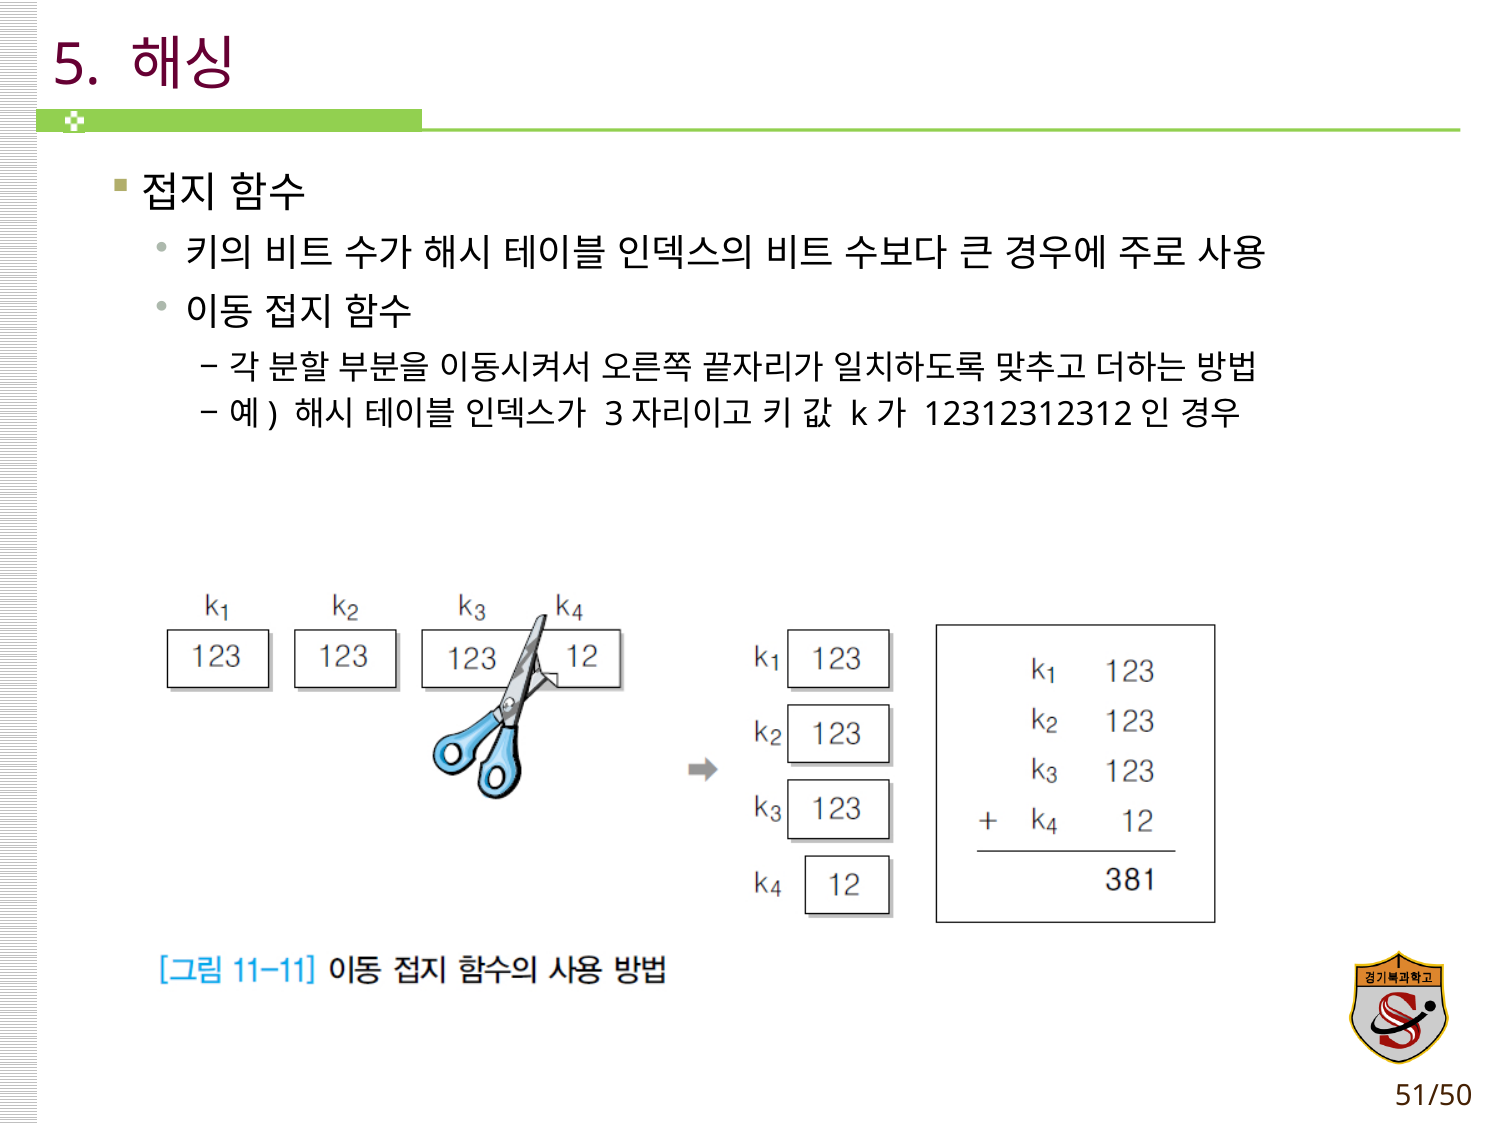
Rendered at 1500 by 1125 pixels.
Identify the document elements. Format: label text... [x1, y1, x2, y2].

title 5. 해싱 [37, 13, 1278, 109]
picture [147, 562, 1244, 1009]
picture [65, 111, 84, 131]
list 접지 함수 키의 비트 수가 해시 테이블 인덱스의 비트 수보다 큰 경우에 주로 사용 이동 접지 함수 각 분할 부분을 이동시켜서 오른쪽 끝자리가 일치하도록 맞추고 더하는 방법 예) 해시 테이블 인덱스가 3자리이고 키 값 k가 12312312312인 경우 [37, 152, 1463, 1091]
